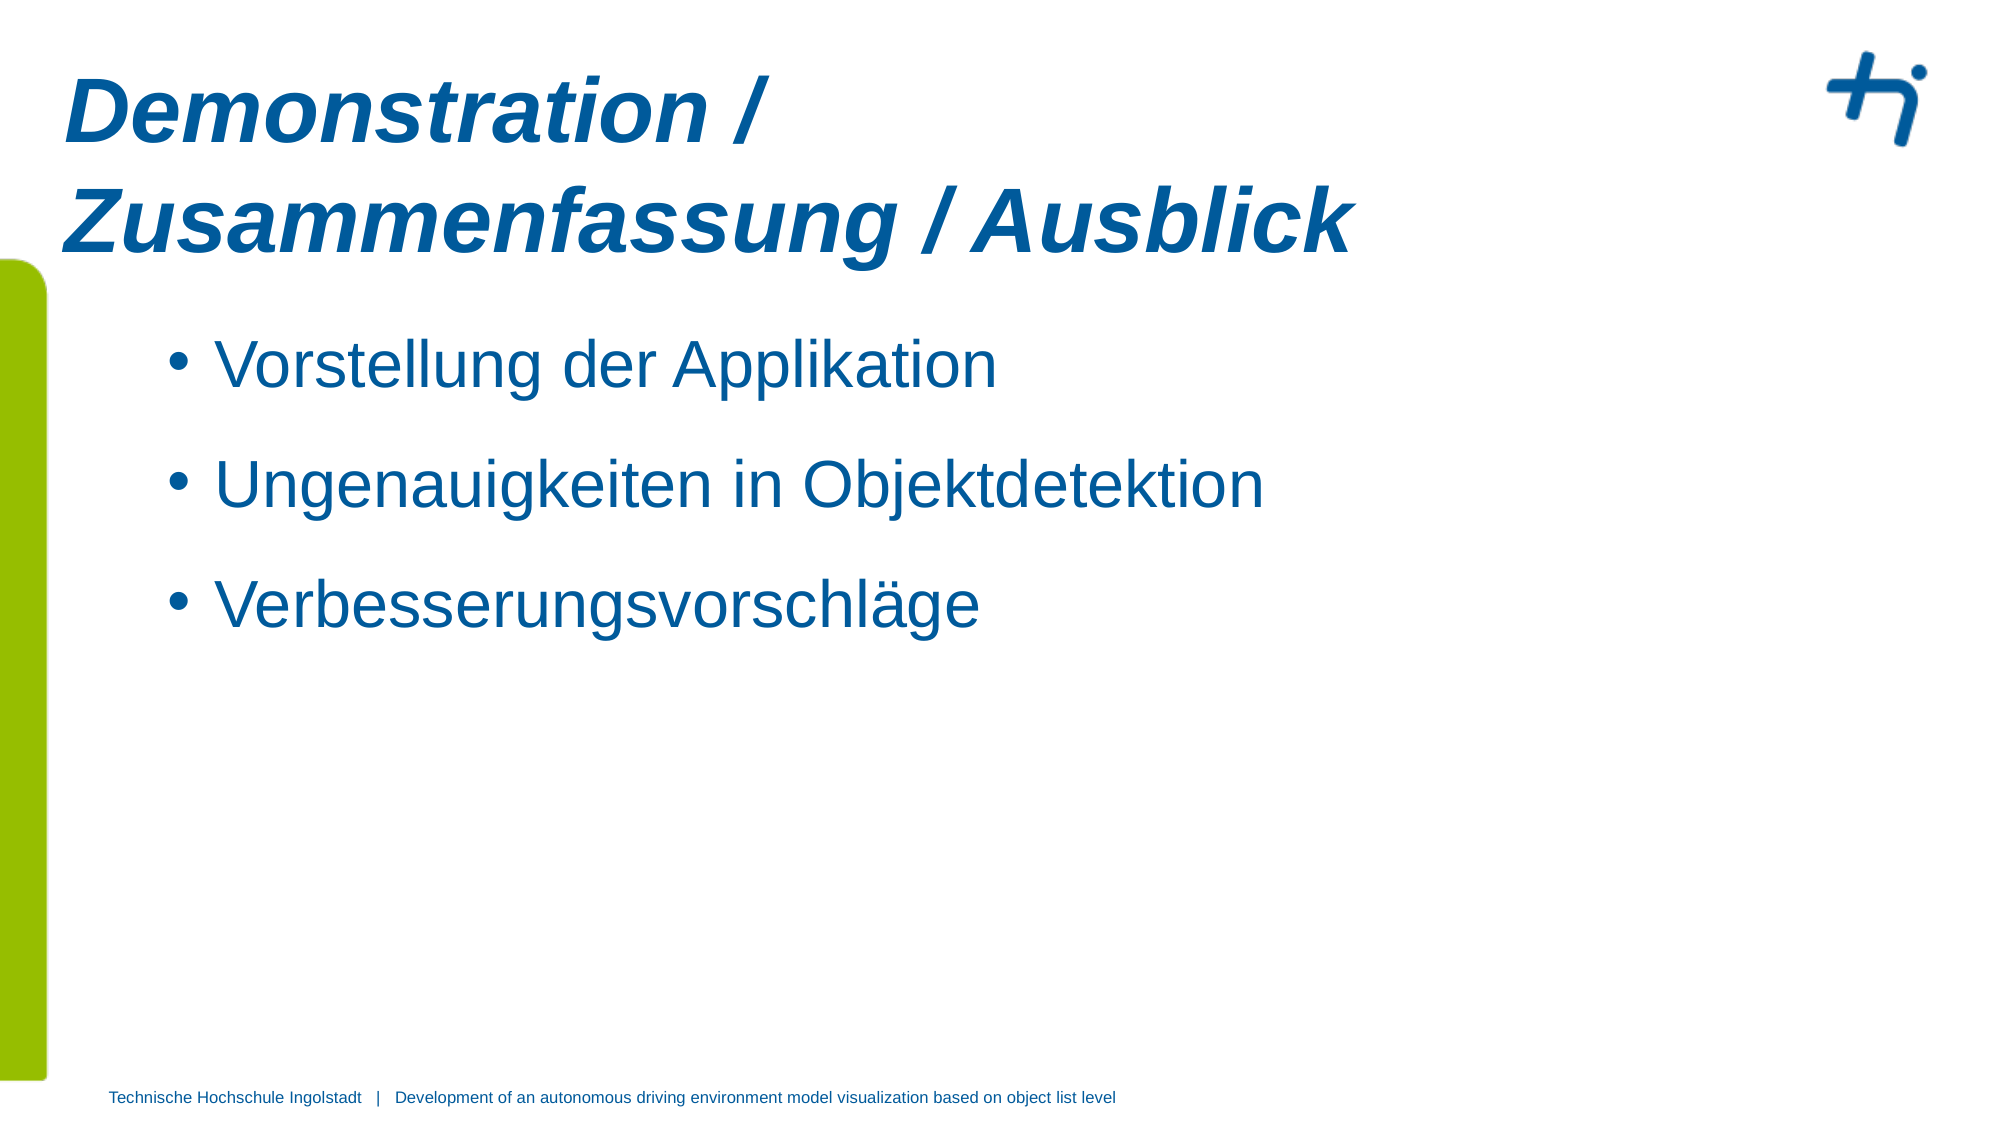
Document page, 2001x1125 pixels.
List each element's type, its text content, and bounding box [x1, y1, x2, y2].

text_box Vorstellung der Applikation Ungenauigkeiten in Objektdetektion Verbesserungsvorschläge [92, 280, 1908, 1059]
title Demonstration / Zusammenfassung / Ausblick [64, 66, 1665, 255]
